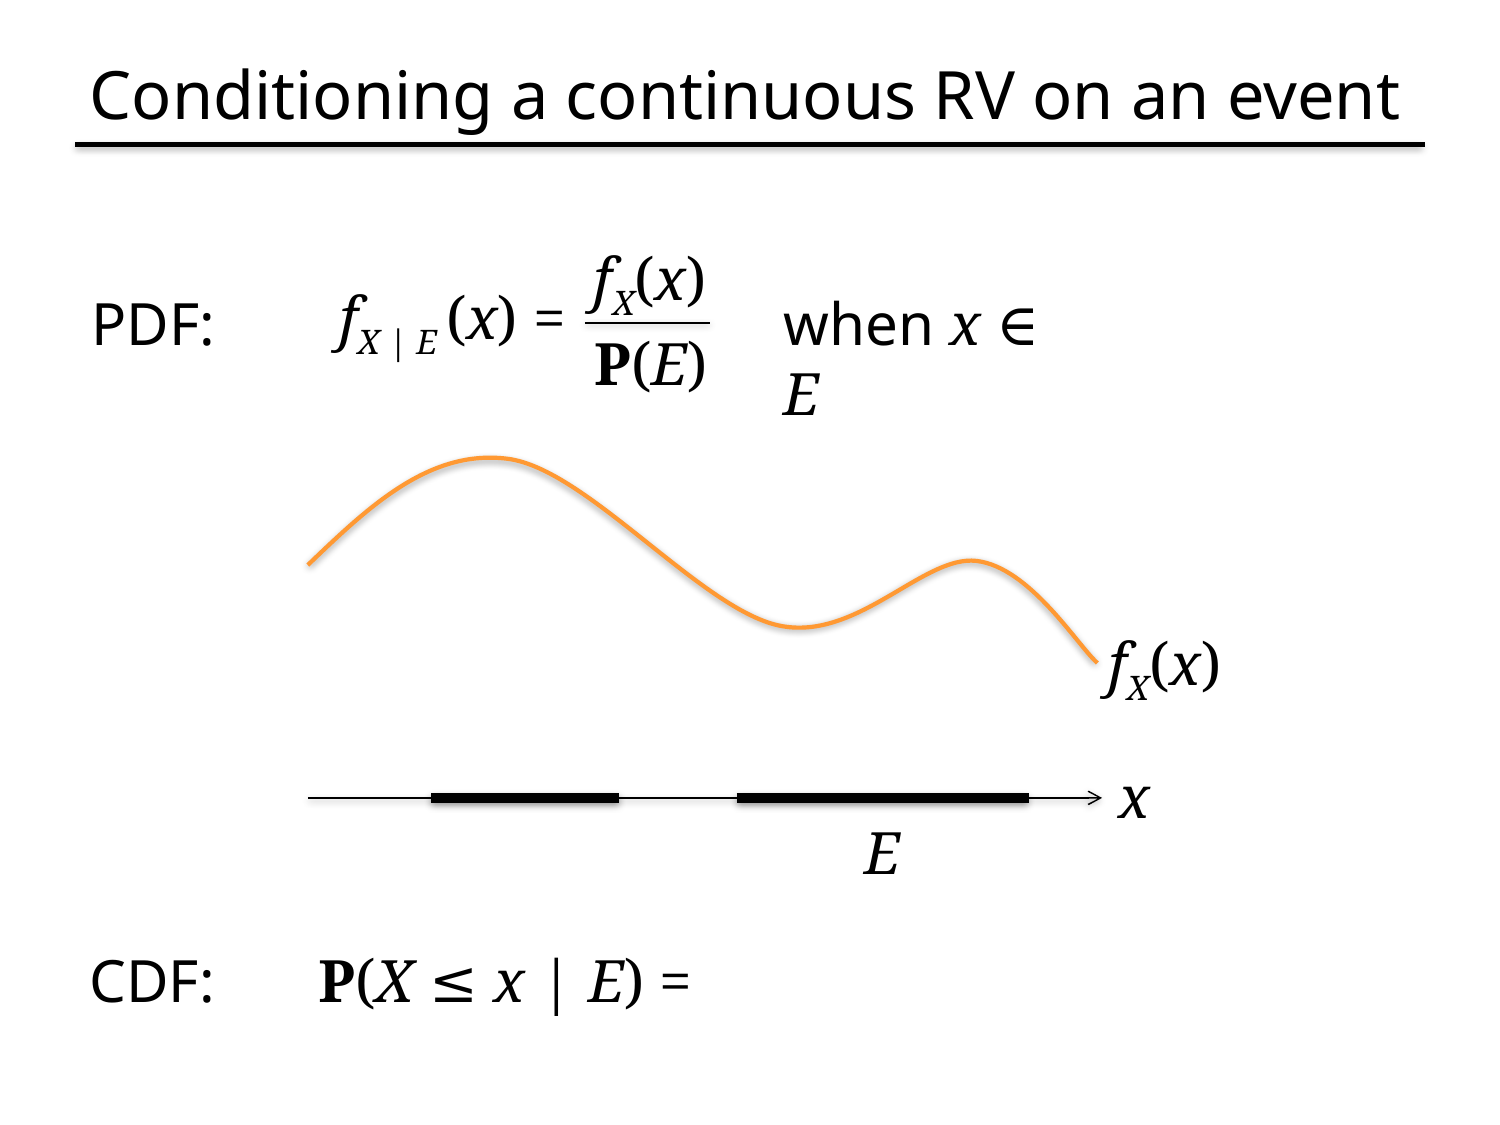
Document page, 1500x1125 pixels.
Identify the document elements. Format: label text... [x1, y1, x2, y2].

text_box P(X ≤ x | E) = [303, 936, 723, 1022]
text_box fX | E (x) = [324, 273, 579, 369]
text_box E [850, 808, 917, 894]
title Conditioning a continuous RV on an event [75, 45, 1425, 145]
text_box [306, 455, 1093, 663]
text_box when x ∈ E [769, 280, 1102, 435]
text_box fX(x) [1093, 620, 1252, 715]
text_box fX(x) [579, 235, 737, 320]
text_box CDF: [74, 936, 259, 1022]
text_box P(E) [579, 320, 739, 405]
text_box x [1103, 752, 1165, 838]
text_box PDF: [76, 280, 261, 365]
